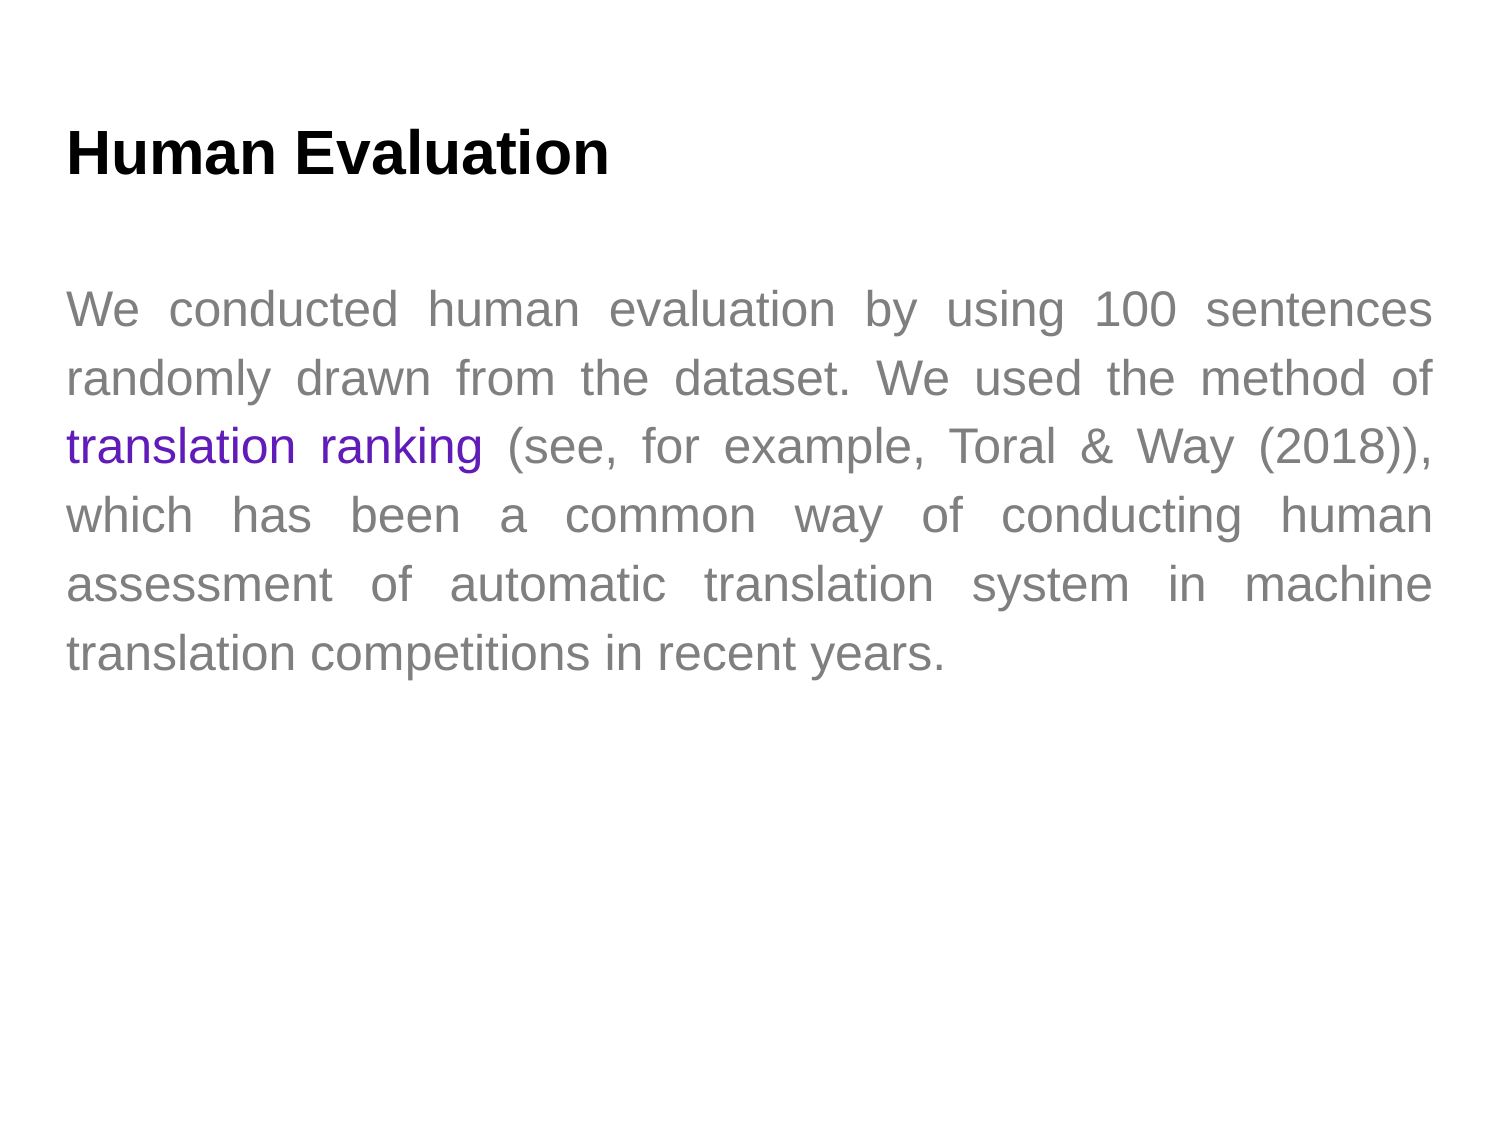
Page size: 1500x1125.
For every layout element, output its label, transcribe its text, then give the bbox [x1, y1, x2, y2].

list We conducted human evaluation by using 100 sentences randomly drawn from the dataset. We used the method of translation ranking (see, for example, Toral & Way (2018)), which has been a common way of conducting human assessment of automatic translation system in machine translation competitions in recent years. [51, 252, 1449, 1000]
title Human Evaluation [51, 97, 1449, 234]
